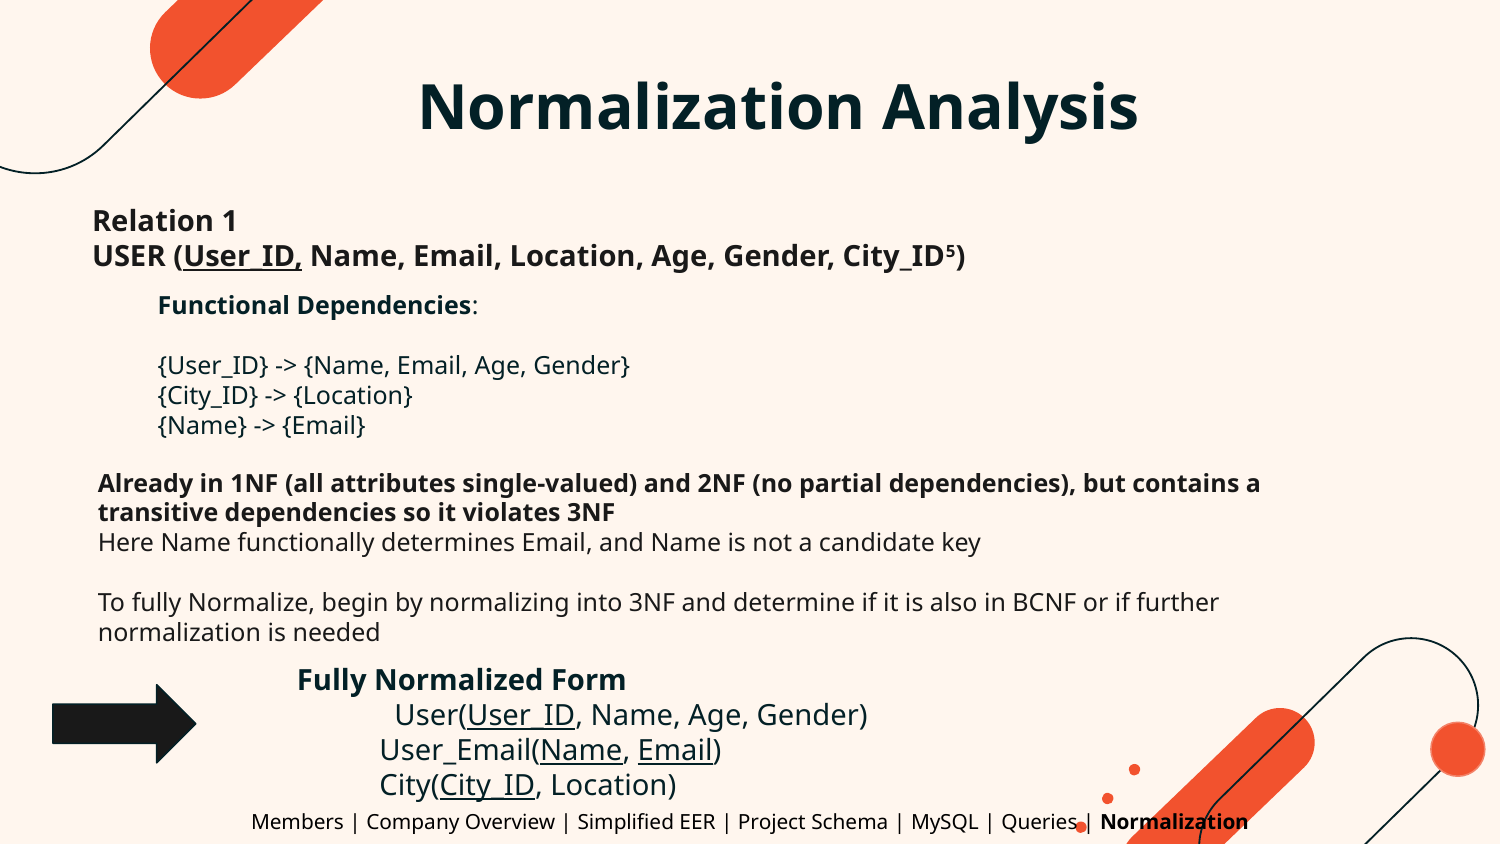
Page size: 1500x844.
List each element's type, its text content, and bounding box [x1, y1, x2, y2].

text_box Fully Normalized Form User(User_ID, Name, Age, Gender) User_Email(Name, Email) City(City_ID, Location) [281, 646, 1056, 763]
text_box [52, 684, 196, 763]
text_box Already in 1NF (all attributes single-valued) and 2NF (no partial dependencies), but contains a transitive dependencies so it violates 3NF Here Name functionally determines Email, and Name is not a candidate key To fully Normalize, begin by normalizing into 3NF and determine if it is also in BCNF or if further normalization is needed [82, 452, 1279, 662]
text_box Normalization Analysis [153, 52, 1404, 157]
text_box Functional Dependencies: {User_ID} -> {Name, Email, Age, Gender} {City_ID} -> {Location} {Name} -> {Email} [142, 274, 1056, 452]
text_box Members | Company Overview | Simplified EER | Project Schema | MySQL | Queries | Normalization [30, 801, 1470, 842]
text_box Relation 1 USER (User_ID, Name, Email, Location, Age, Gender, City_ID5) [77, 187, 1285, 287]
